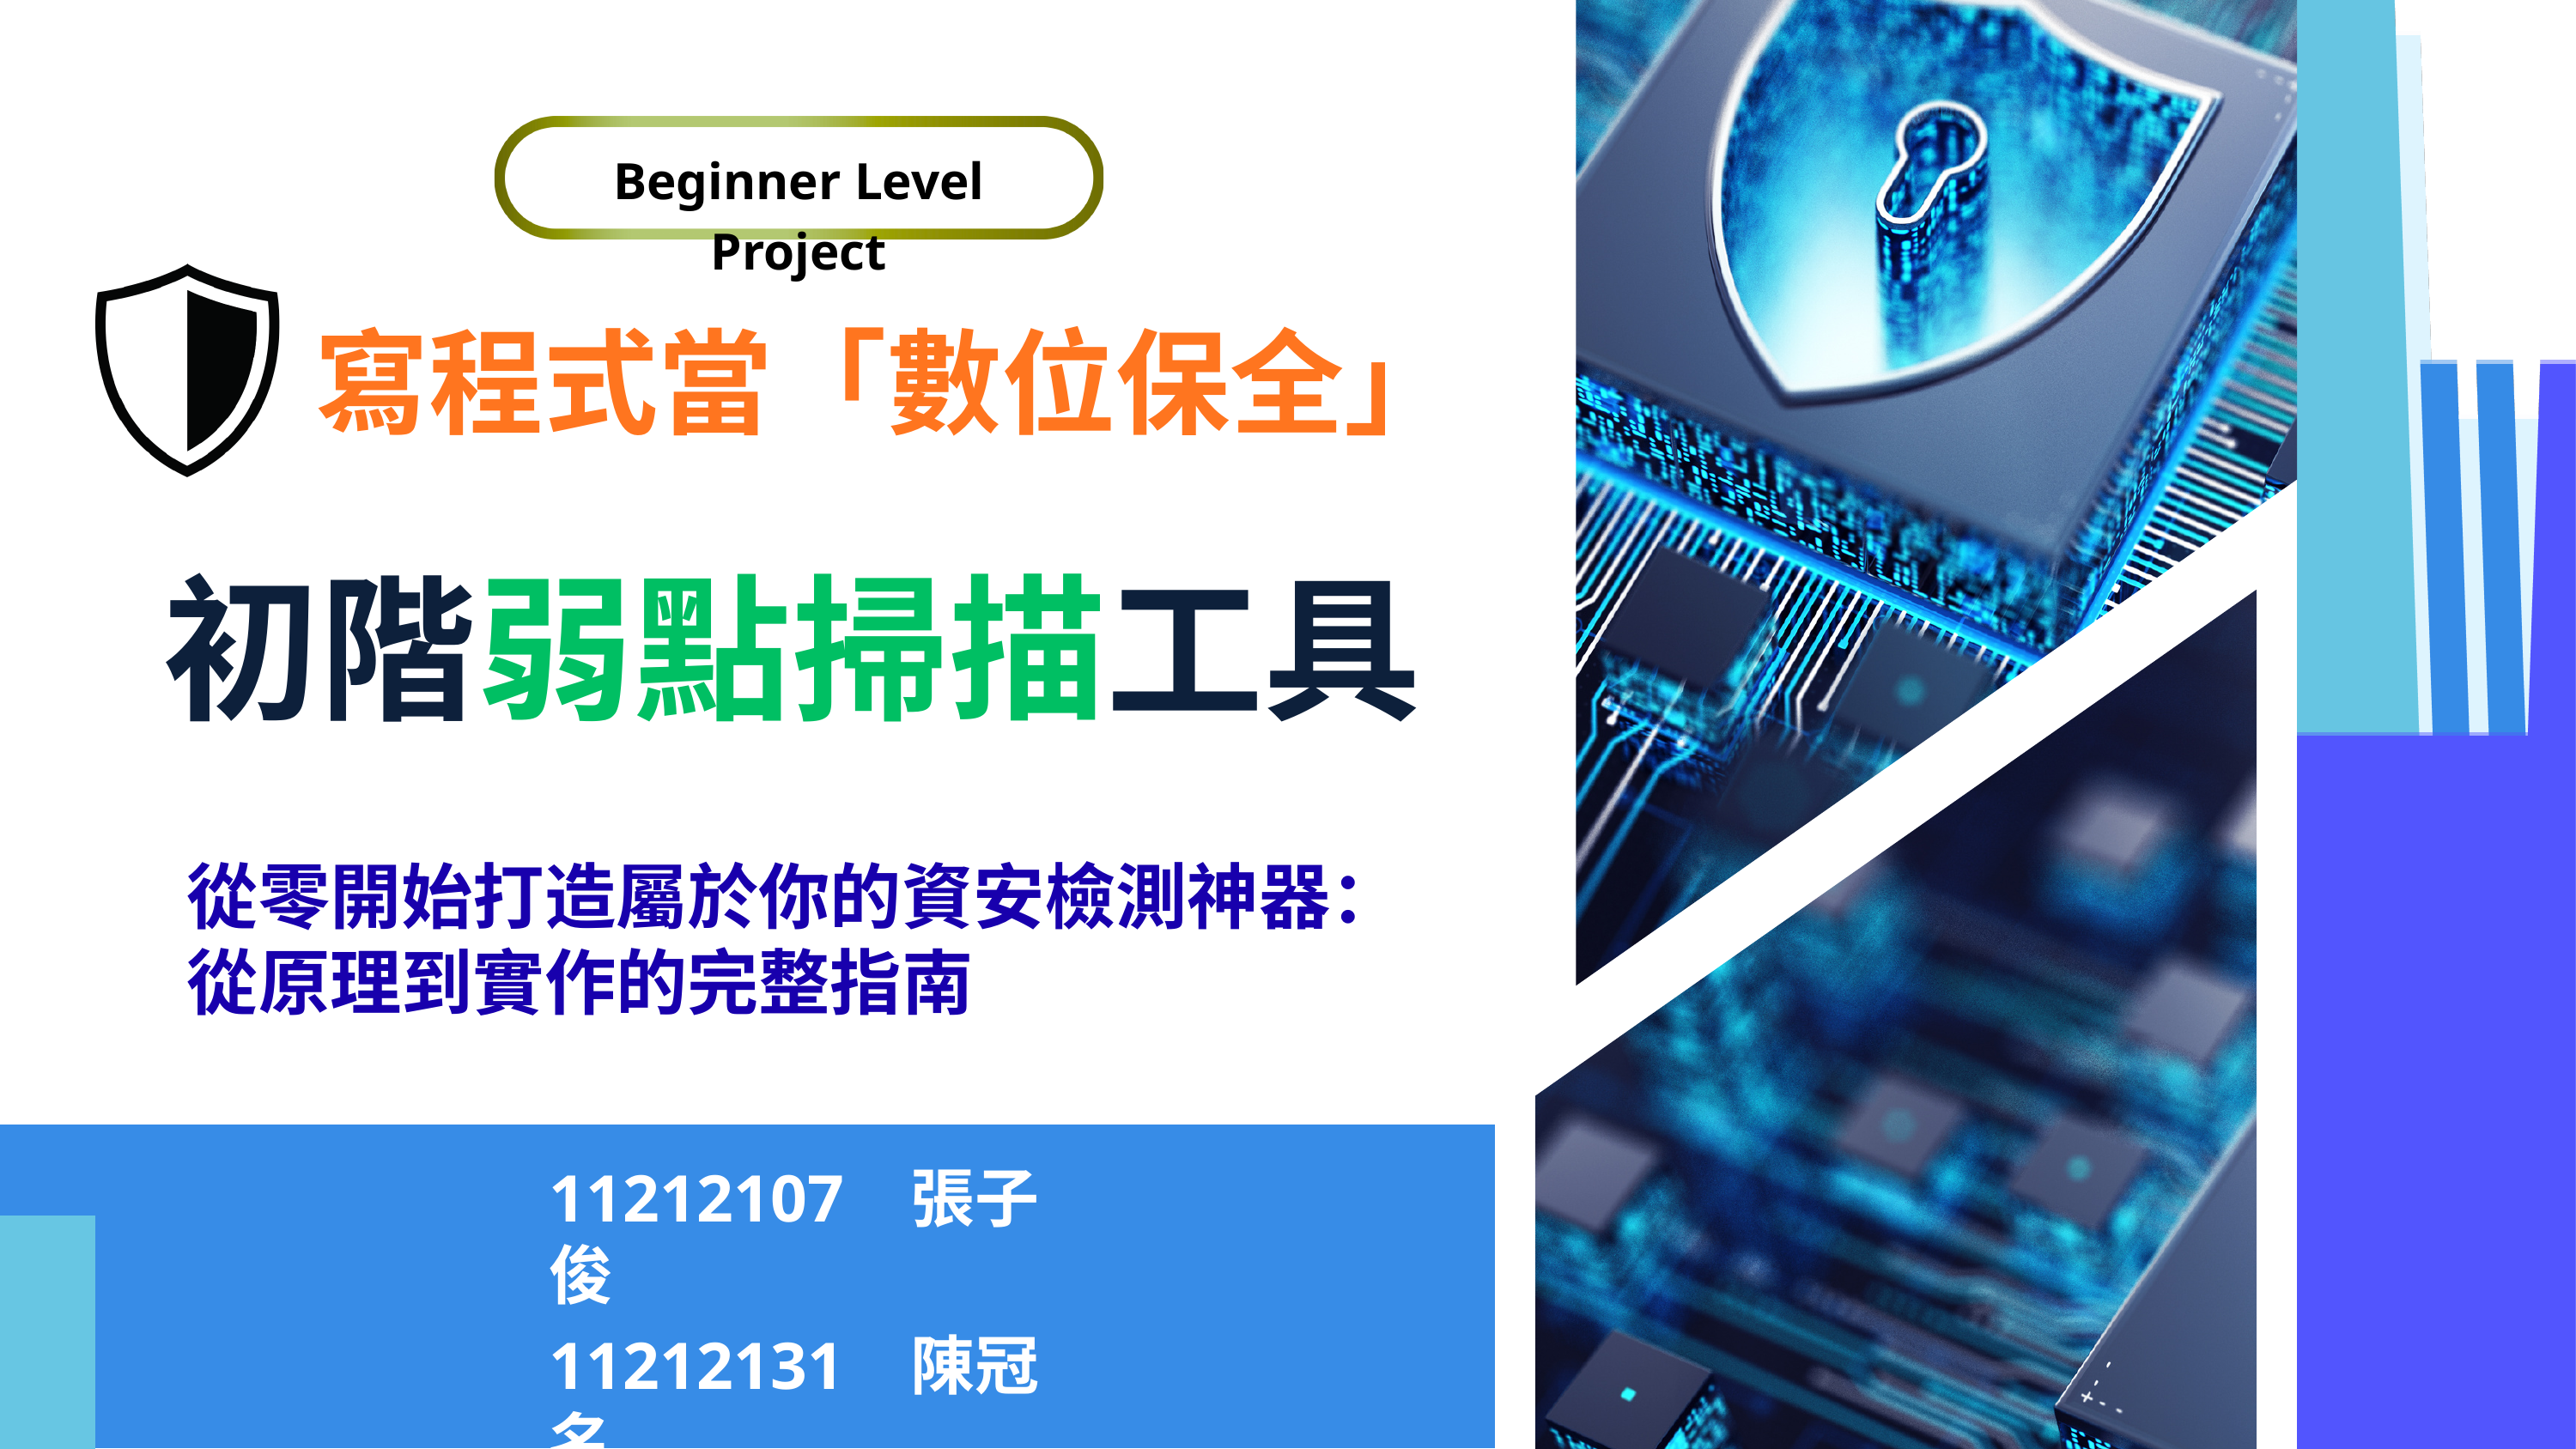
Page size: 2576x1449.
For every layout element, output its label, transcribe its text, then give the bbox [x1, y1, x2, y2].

text_box 初階弱點掃描工具 [162, 581, 1436, 739]
text_box 寫程式當「數位保全」 [314, 333, 1461, 448]
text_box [494, 116, 1104, 239]
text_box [0, 1124, 1496, 1449]
text_box 從零開始打造屬於你的資安檢測神器：從原理到實作的完整指南 [186, 852, 1412, 1024]
text_box [94, 264, 280, 477]
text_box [1576, 0, 2298, 986]
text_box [0, 1216, 95, 1449]
text_box [2297, 0, 2576, 1449]
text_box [1534, 589, 2257, 1449]
